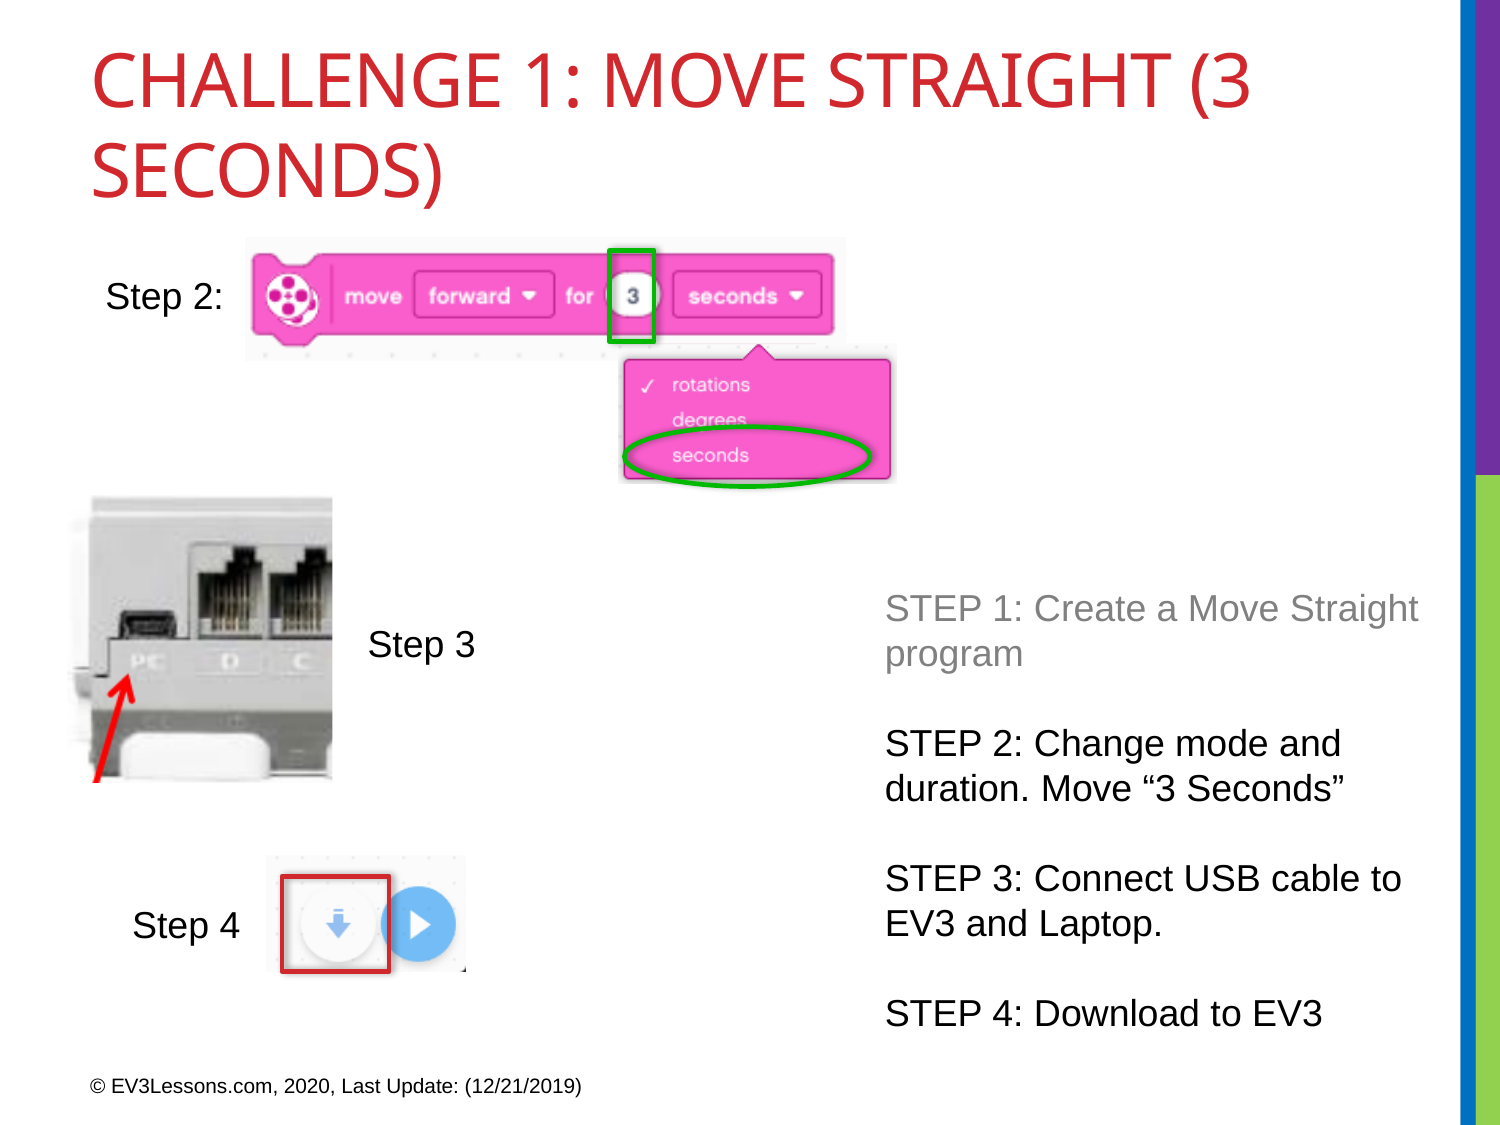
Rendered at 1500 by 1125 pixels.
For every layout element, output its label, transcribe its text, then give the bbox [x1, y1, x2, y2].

picture [244, 237, 898, 484]
text_box Step 2: [90, 264, 243, 324]
text_box Step 4 [117, 893, 264, 954]
picture [54, 494, 333, 784]
picture [265, 854, 467, 972]
text_box Step 3 [352, 612, 560, 672]
title CHALLENGE 1: Move Straight (3 SECONDS) [75, 25, 1428, 250]
footer © EV3Lessons.com, 2020, Last Update: (12/21/2019) [75, 1065, 638, 1112]
text_box STEP 1: Create a Move Straight program STEP 2: Change mode and duration. Move “3 Seconds” STEP 3: Connect USB cable to EV3 and Laptop. STEP 4: Download to EV3 [870, 576, 1451, 1042]
